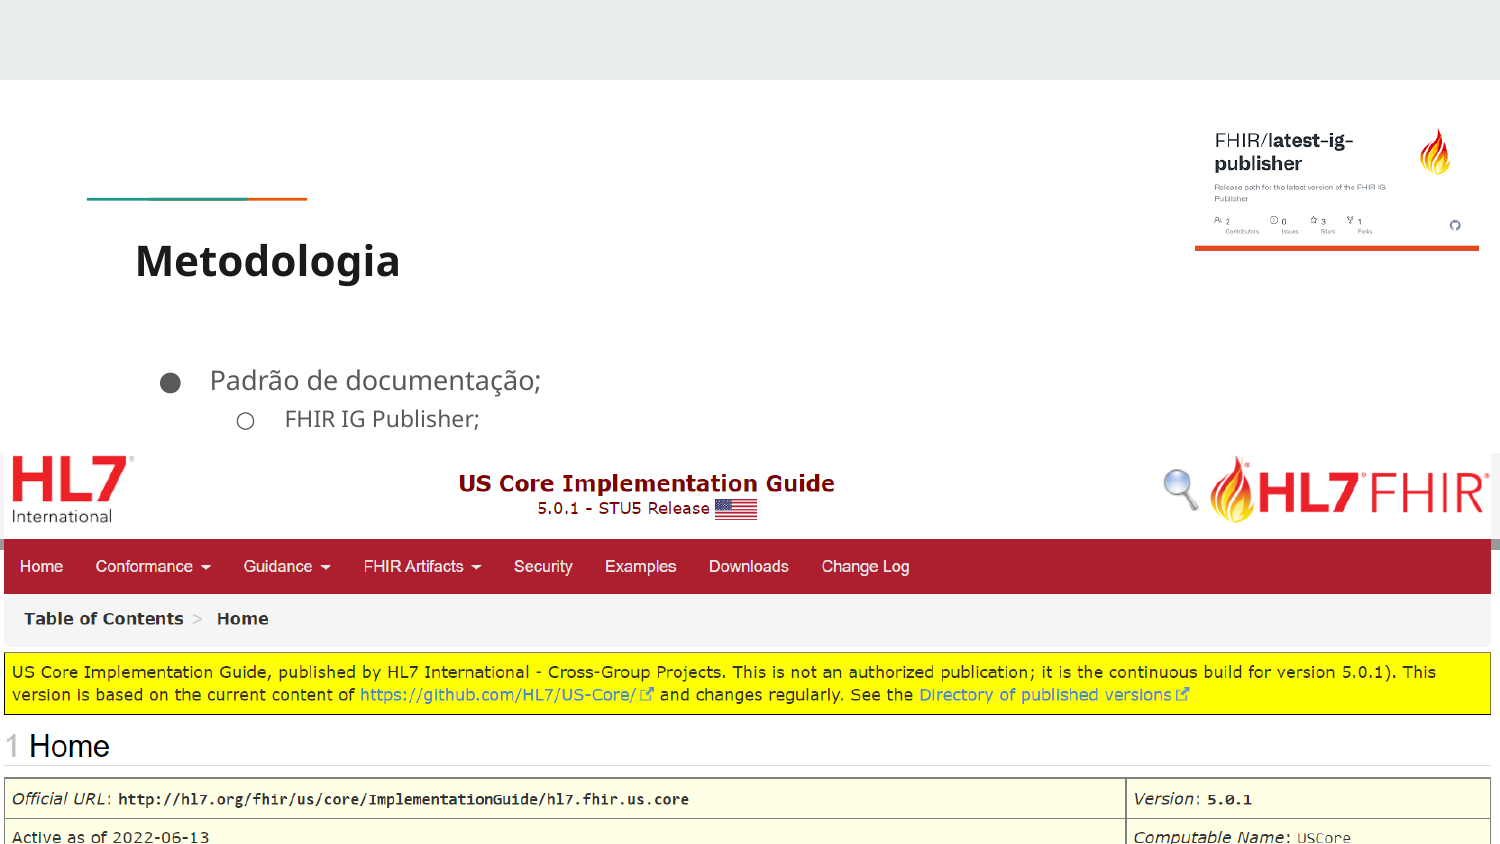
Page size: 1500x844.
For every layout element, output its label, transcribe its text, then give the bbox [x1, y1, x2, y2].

list Padrão de documentação; FHIR IG Publisher; [119, 341, 1381, 452]
picture [0, 453, 1500, 844]
picture [1195, 108, 1480, 251]
title Metodologia [119, 216, 1381, 305]
